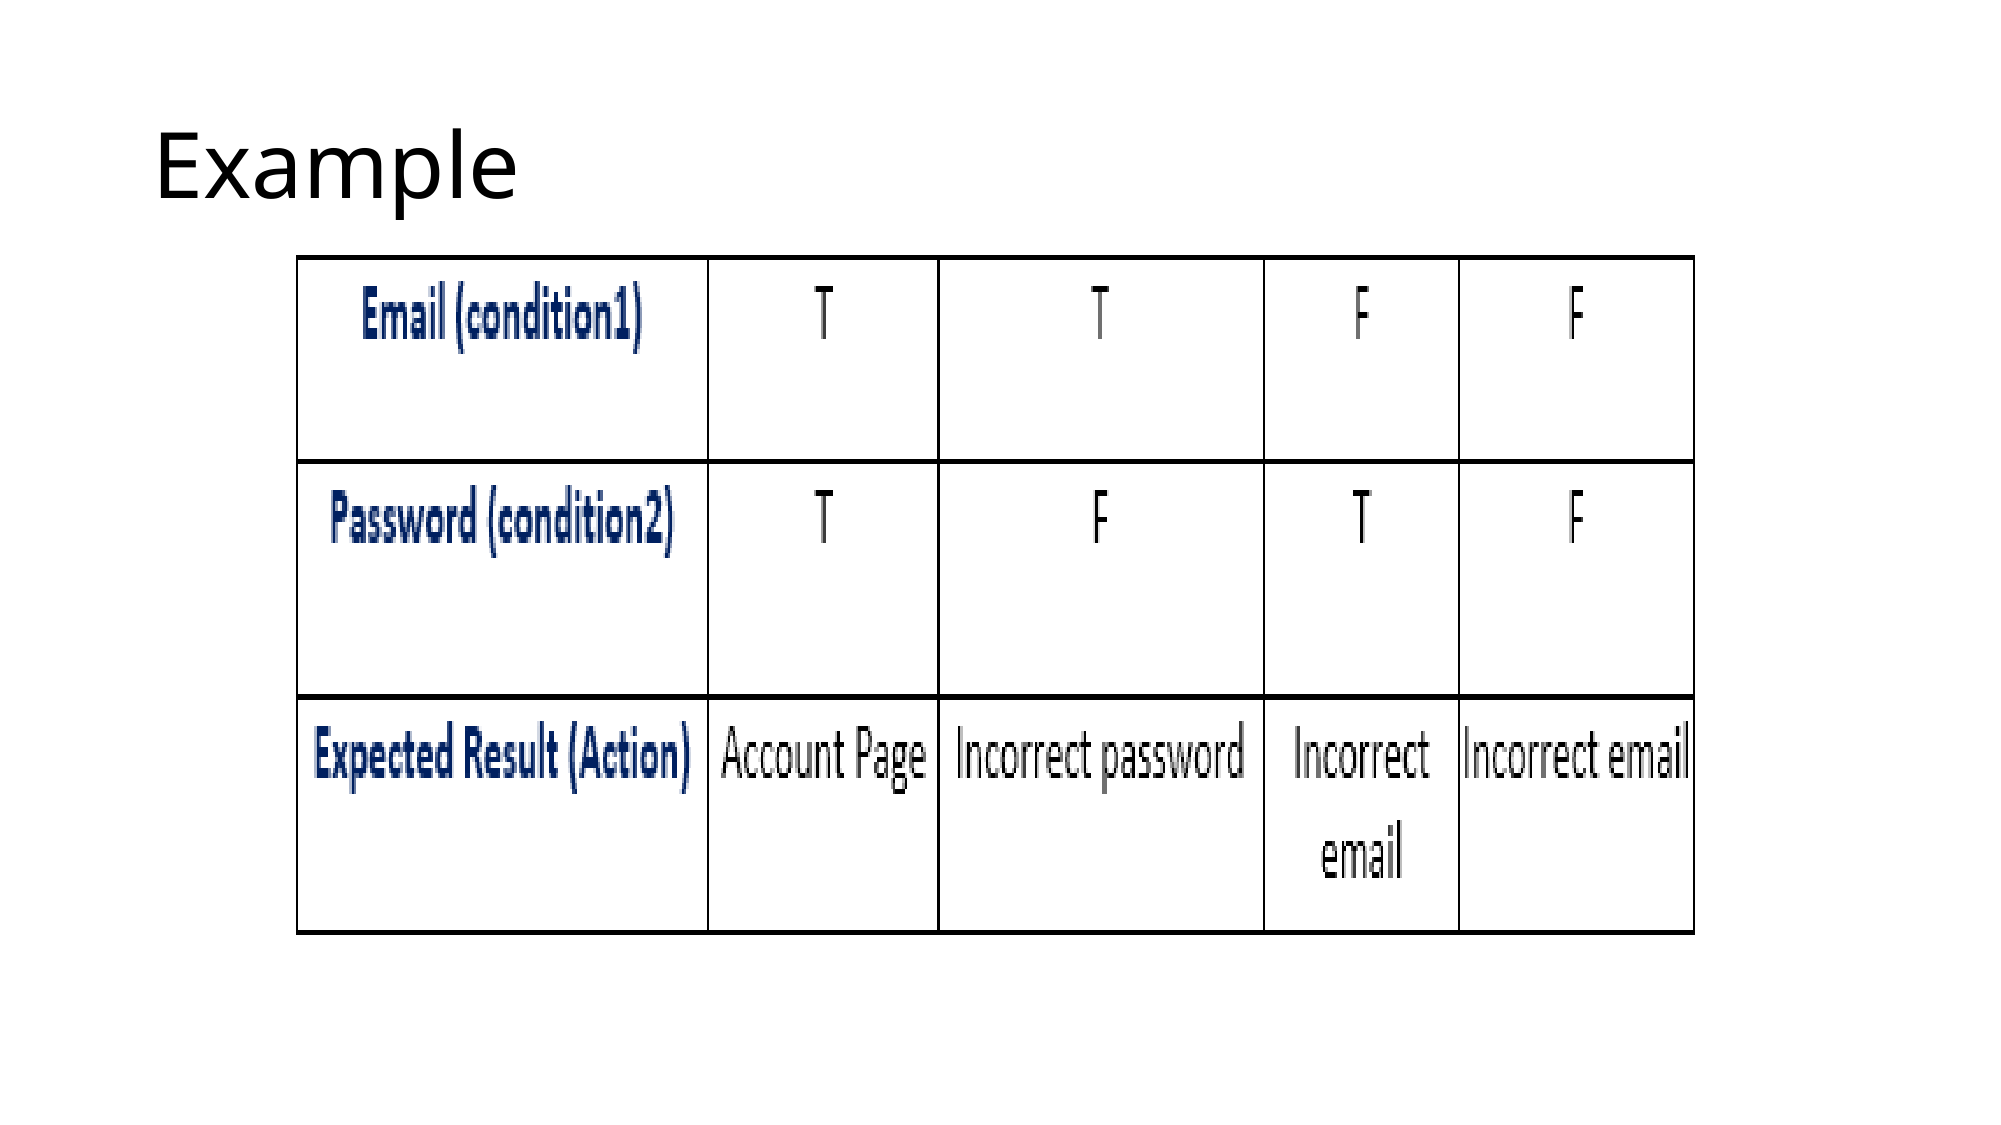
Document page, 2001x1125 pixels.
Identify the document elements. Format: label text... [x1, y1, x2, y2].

title Example [137, 59, 1863, 278]
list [287, 224, 1700, 988]
